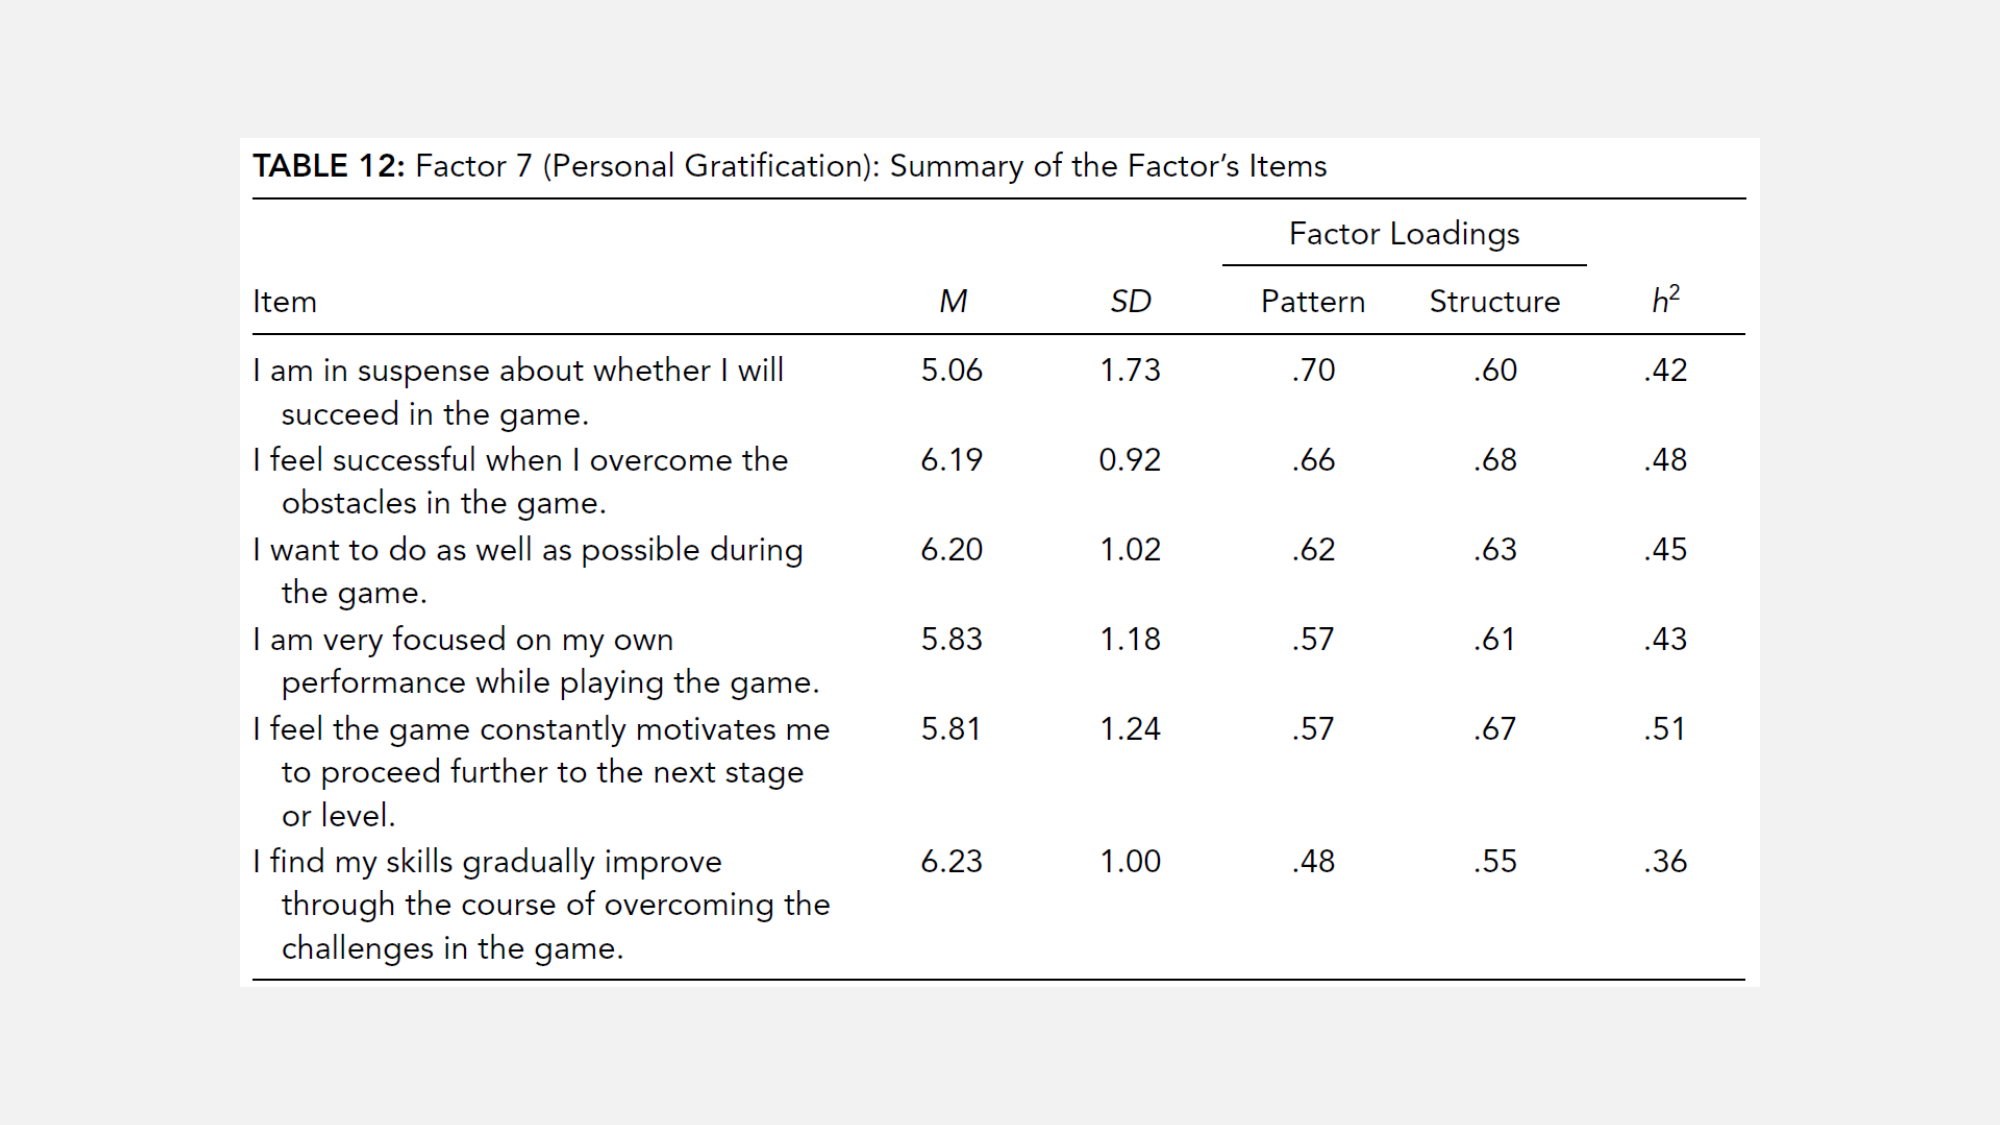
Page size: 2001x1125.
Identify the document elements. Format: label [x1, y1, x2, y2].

picture [239, 138, 1760, 987]
